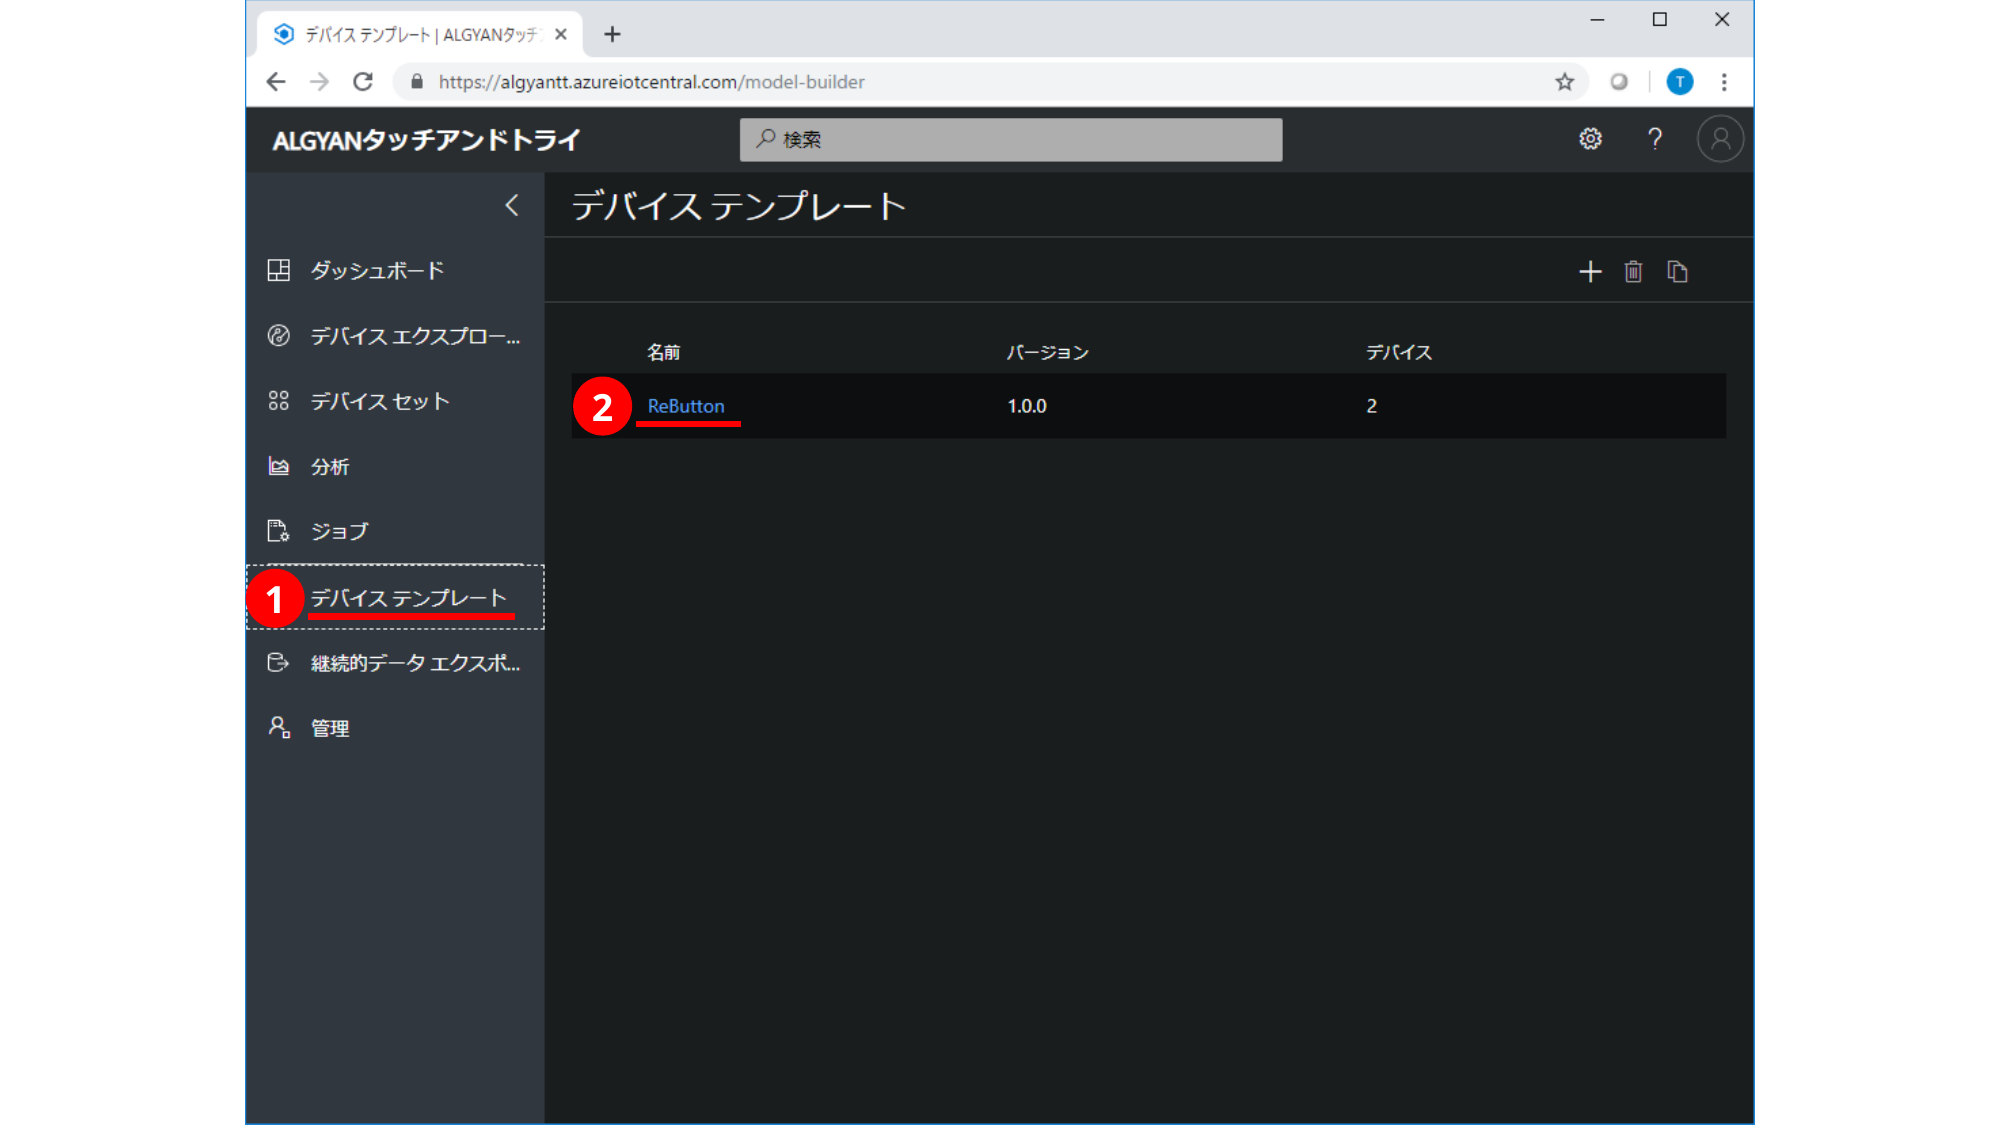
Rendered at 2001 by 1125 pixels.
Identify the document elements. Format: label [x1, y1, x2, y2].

picture [245, 0, 1755, 1125]
